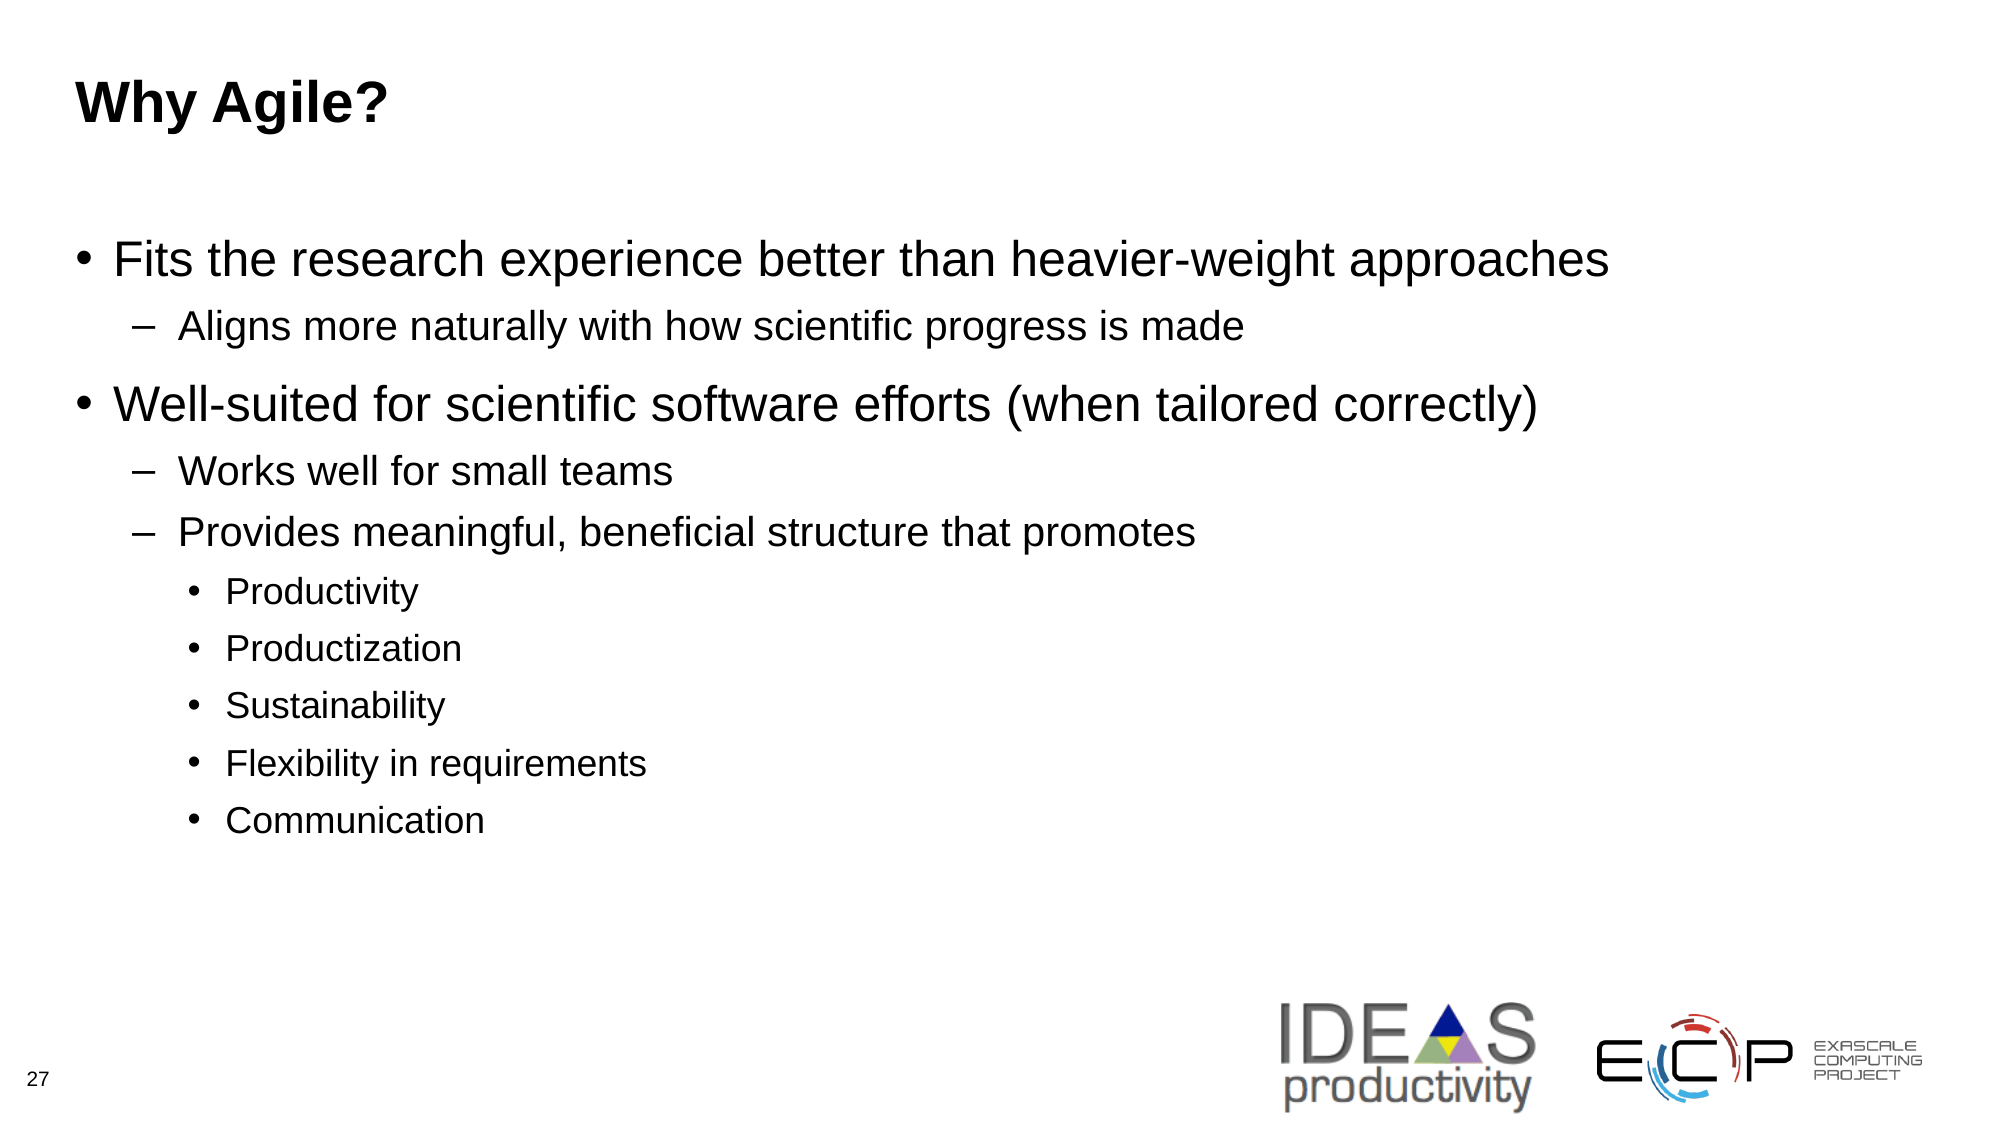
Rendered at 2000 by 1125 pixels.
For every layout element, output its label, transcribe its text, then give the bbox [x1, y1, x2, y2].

title Why Agile? [59, 67, 1926, 152]
picture [1280, 1002, 1537, 1114]
picture [1597, 1014, 1922, 1103]
list Fits the research experience better than heavier-weight approaches Aligns more naturally with how scientific progress is made Well-suited for scientific software efforts (when tailored correctly) Works well for small teams Provides meaningful, beneficial structure that promotes Productivity Productization Sustainability Flexibility in requirements Communication [60, 136, 1926, 802]
